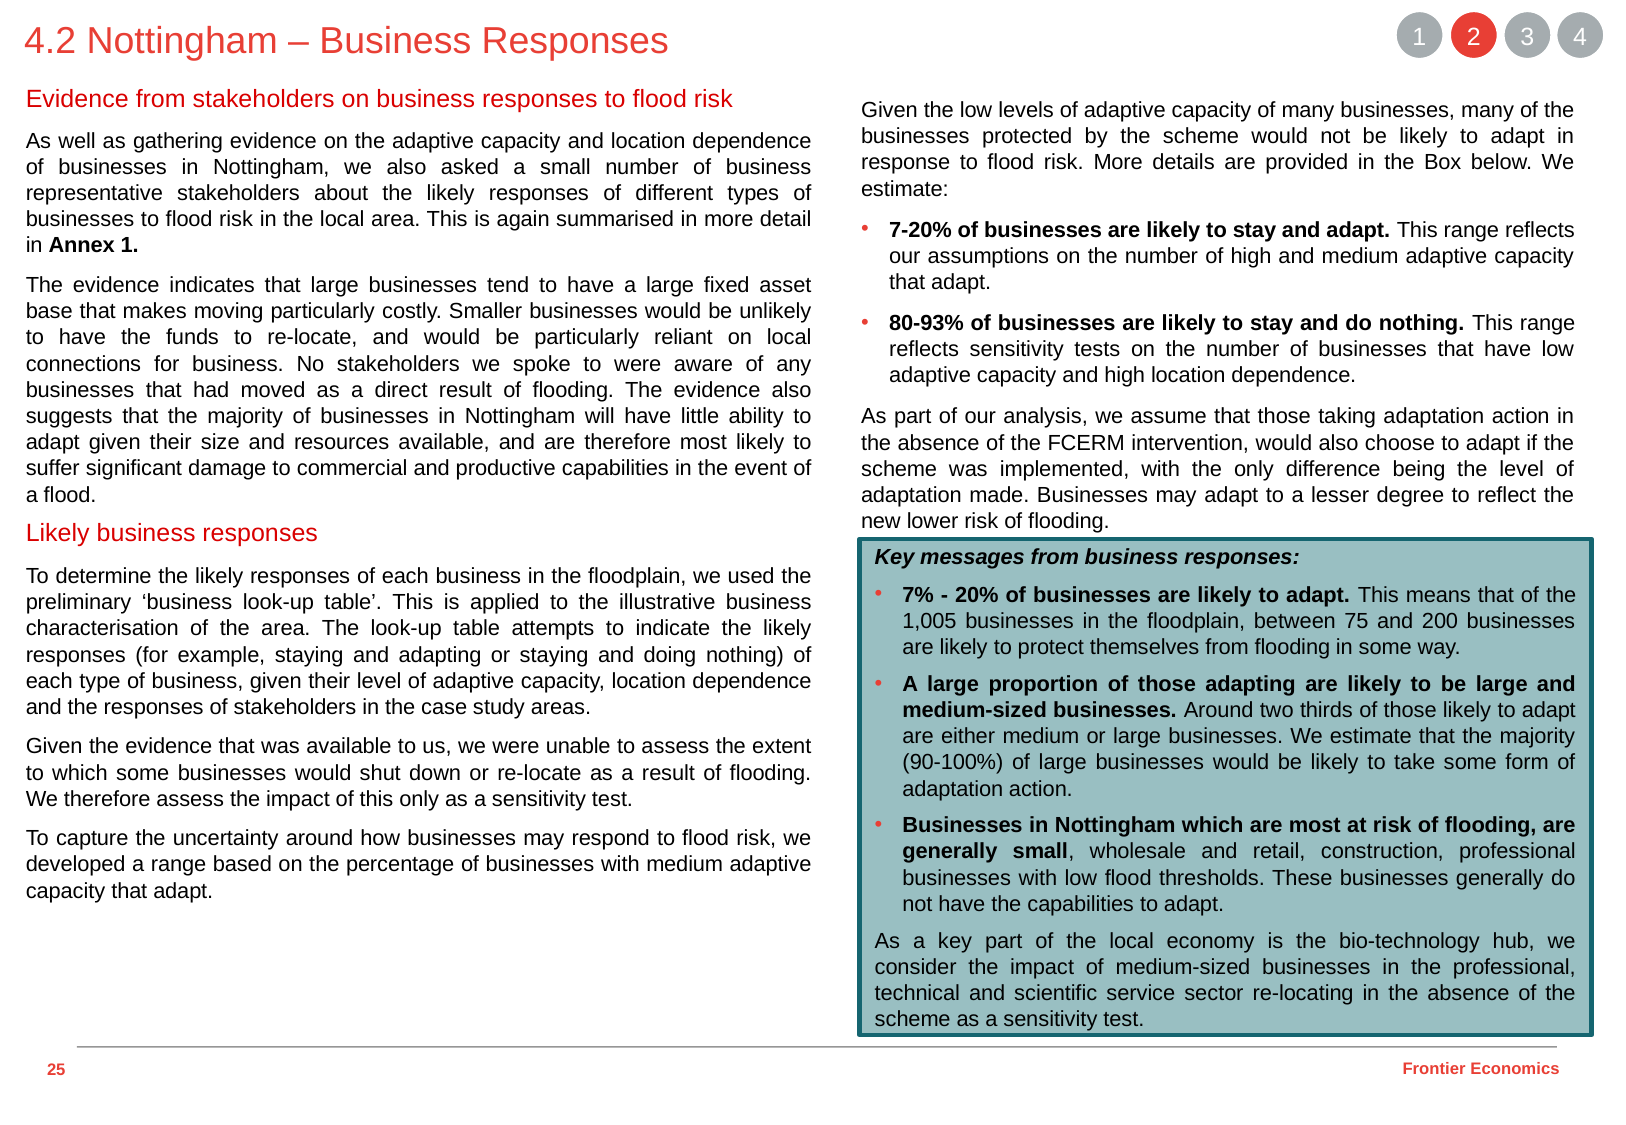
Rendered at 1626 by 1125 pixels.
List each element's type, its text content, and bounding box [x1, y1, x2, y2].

text_box 4.2 Nottingham – Business Responses [9, 8, 1614, 84]
text_box 3 [1503, 11, 1552, 59]
text_box Given the low levels of adaptive capacity of many businesses, many of the businesses protected by the scheme would not be likely to adapt in response to flood risk. More details are provided in the Box below. We estimate: 7-20% of businesses are likely to stay and adapt. This range reflects our assumptions on the number of high and medium adaptive capacity that adapt. 80-93% of businesses are likely to stay and do nothing. This range reflects sensitivity tests on the number of businesses that have low adaptive capacity and high location dependence. As part of our analysis, we assume that those taking adaptation action in the absence of the FCERM intervention, would also choose to adapt if the scheme was implemented, with the only difference being the level of adaptation made. Businesses may adapt to a lesser degree to reflect the new lower risk of flooding. [845, 87, 1591, 457]
text_box 1 [1395, 11, 1444, 59]
text_box Evidence from stakeholders on business responses to flood risk As well as gathering evidence on the adaptive capacity and location dependence of businesses in Nottingham, we also asked a small number of business representative stakeholders about the likely responses of different types of businesses to flood risk in the local area. This is again summarised in more detail in Annex 1. The evidence indicates that large businesses tend to have a large fixed asset base that makes moving particularly costly. Smaller businesses would be unlikely to have the funds to re-locate, and would be particularly reliant on local connections for business. No stakeholders we spoke to were aware of any businesses that had moved as a direct result of flooding. The evidence also suggests that the majority of businesses in Nottingham will have little ability to adapt given their size and resources available, and are therefore most likely to suffer significant damage to commercial and productive capabilities in the event of a flood. Likely business responses To determine the likely responses of each business in the floodplain, we used the preliminary ‘business look-up table’. This is applied to the illustrative business characterisation of the area. The look-up table attempts to indicate the likely responses (for example, staying and adapting or staying and doing nothing) of each type of business, given their level of adaptive capacity, location dependence and the responses of stakeholders in the case study areas. Given the evidence that was available to us, we were unable to assess the extent to which some businesses would shut down or re-locate as a result of flooding. We therefore assess the impact of this only as a sensitivity test. To capture the uncertainty around how businesses may respond to flood risk, we developed a range based on the percentage of businesses with medium adaptive capacity that adapt. [10, 75, 828, 1071]
text_box 4 [1556, 11, 1604, 59]
text_box 2 [1450, 11, 1498, 59]
text_box Key messages from business responses: 7% - 20% of businesses are likely to adapt. This means that of the 1,005 businesses in the floodplain, between 75 and 200 businesses are likely to protect themselves from flooding in some way. A large proportion of those adapting are likely to be large and medium-sized businesses. Around two thirds of those likely to adapt are either medium or large businesses. We estimate that the majority (90-100%) of large businesses would be likely to take some form of adaptation action. Businesses in Nottingham which are most at risk of flooding, are generally small, wholesale and retail, construction, professional businesses with low flood thresholds. These businesses generally do not have the capabilities to adapt. As a key part of the local economy is the bio-technology hub, we consider the impact of medium-sized businesses in the professional, technical and scientific service sector re-locating in the absence of the scheme as a sensitivity test. [859, 538, 1592, 1035]
